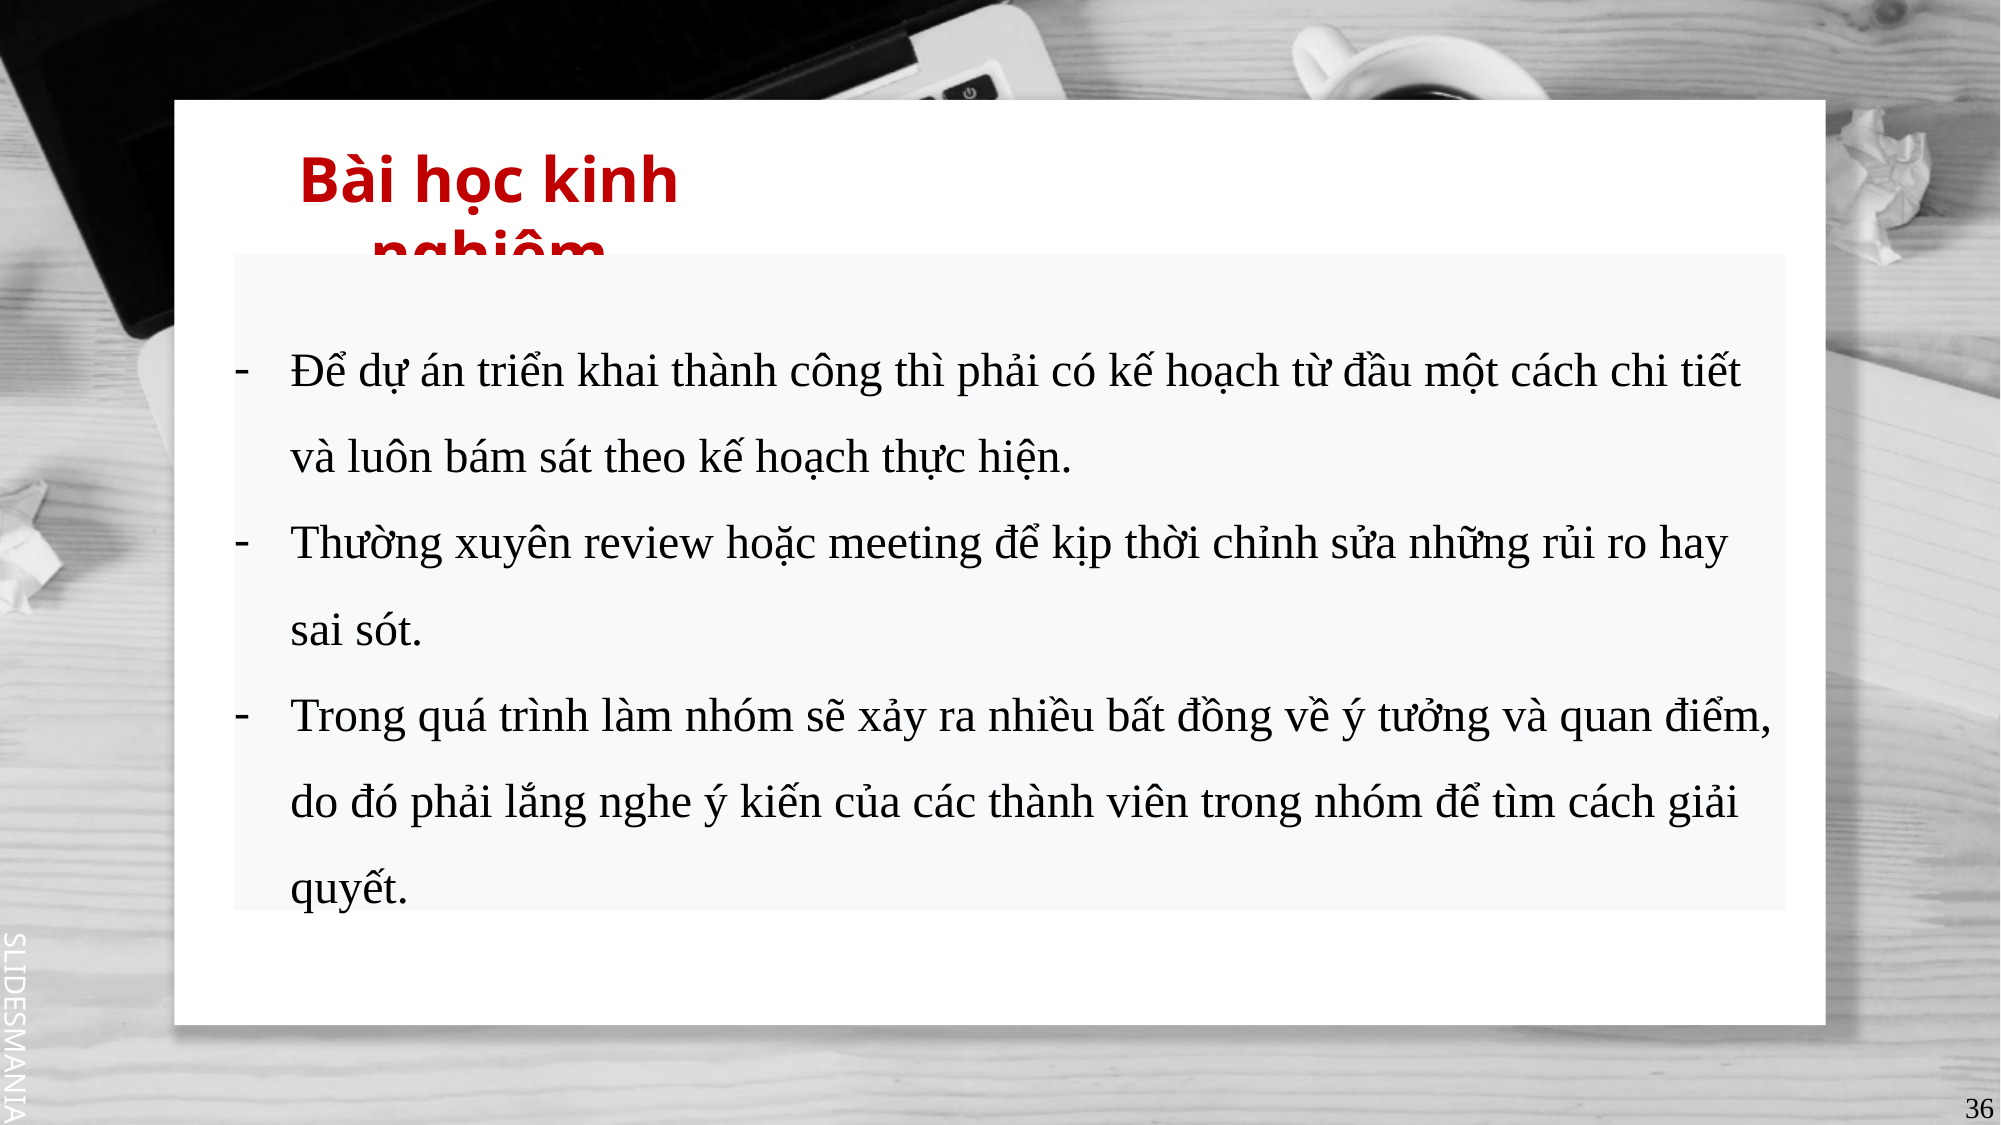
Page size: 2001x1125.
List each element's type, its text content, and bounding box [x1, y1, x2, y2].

title Bài học kinh nghiệm [234, 120, 746, 239]
text_box Để dự án triển khai thành công thì phải có kế hoạch từ đầu một cách chi tiết và luôn bám sát theo kế hoạch thực hiện. Thường xuyên review hoặc meeting để kịp thời chỉnh sửa những rủi ro hay sai sót. Trong quá trình làm nhóm sẽ xảy ra nhiều bất đồng về ý tưởng và quan điểm, do đó phải lắng nghe ý kiến của các thành viên trong nhóm để tìm cách giải quyết. [234, 255, 1787, 911]
text_box 36 [1950, 1082, 2000, 1125]
picture [0, 0, 2001, 1125]
